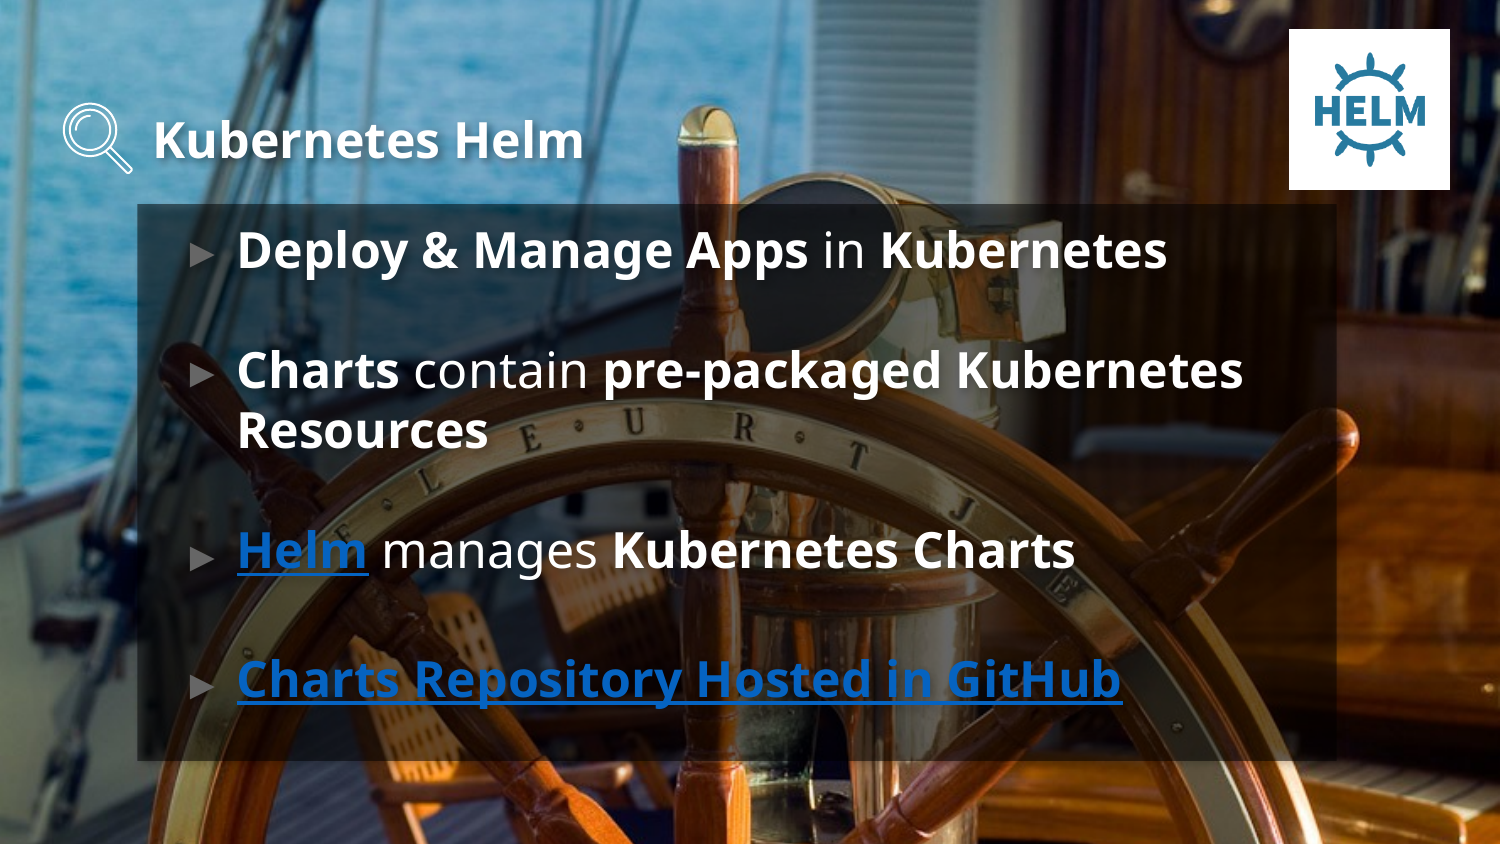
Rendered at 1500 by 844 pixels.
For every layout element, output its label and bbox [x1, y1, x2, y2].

picture [0, 0, 1500, 844]
text_box [63, 103, 132, 174]
